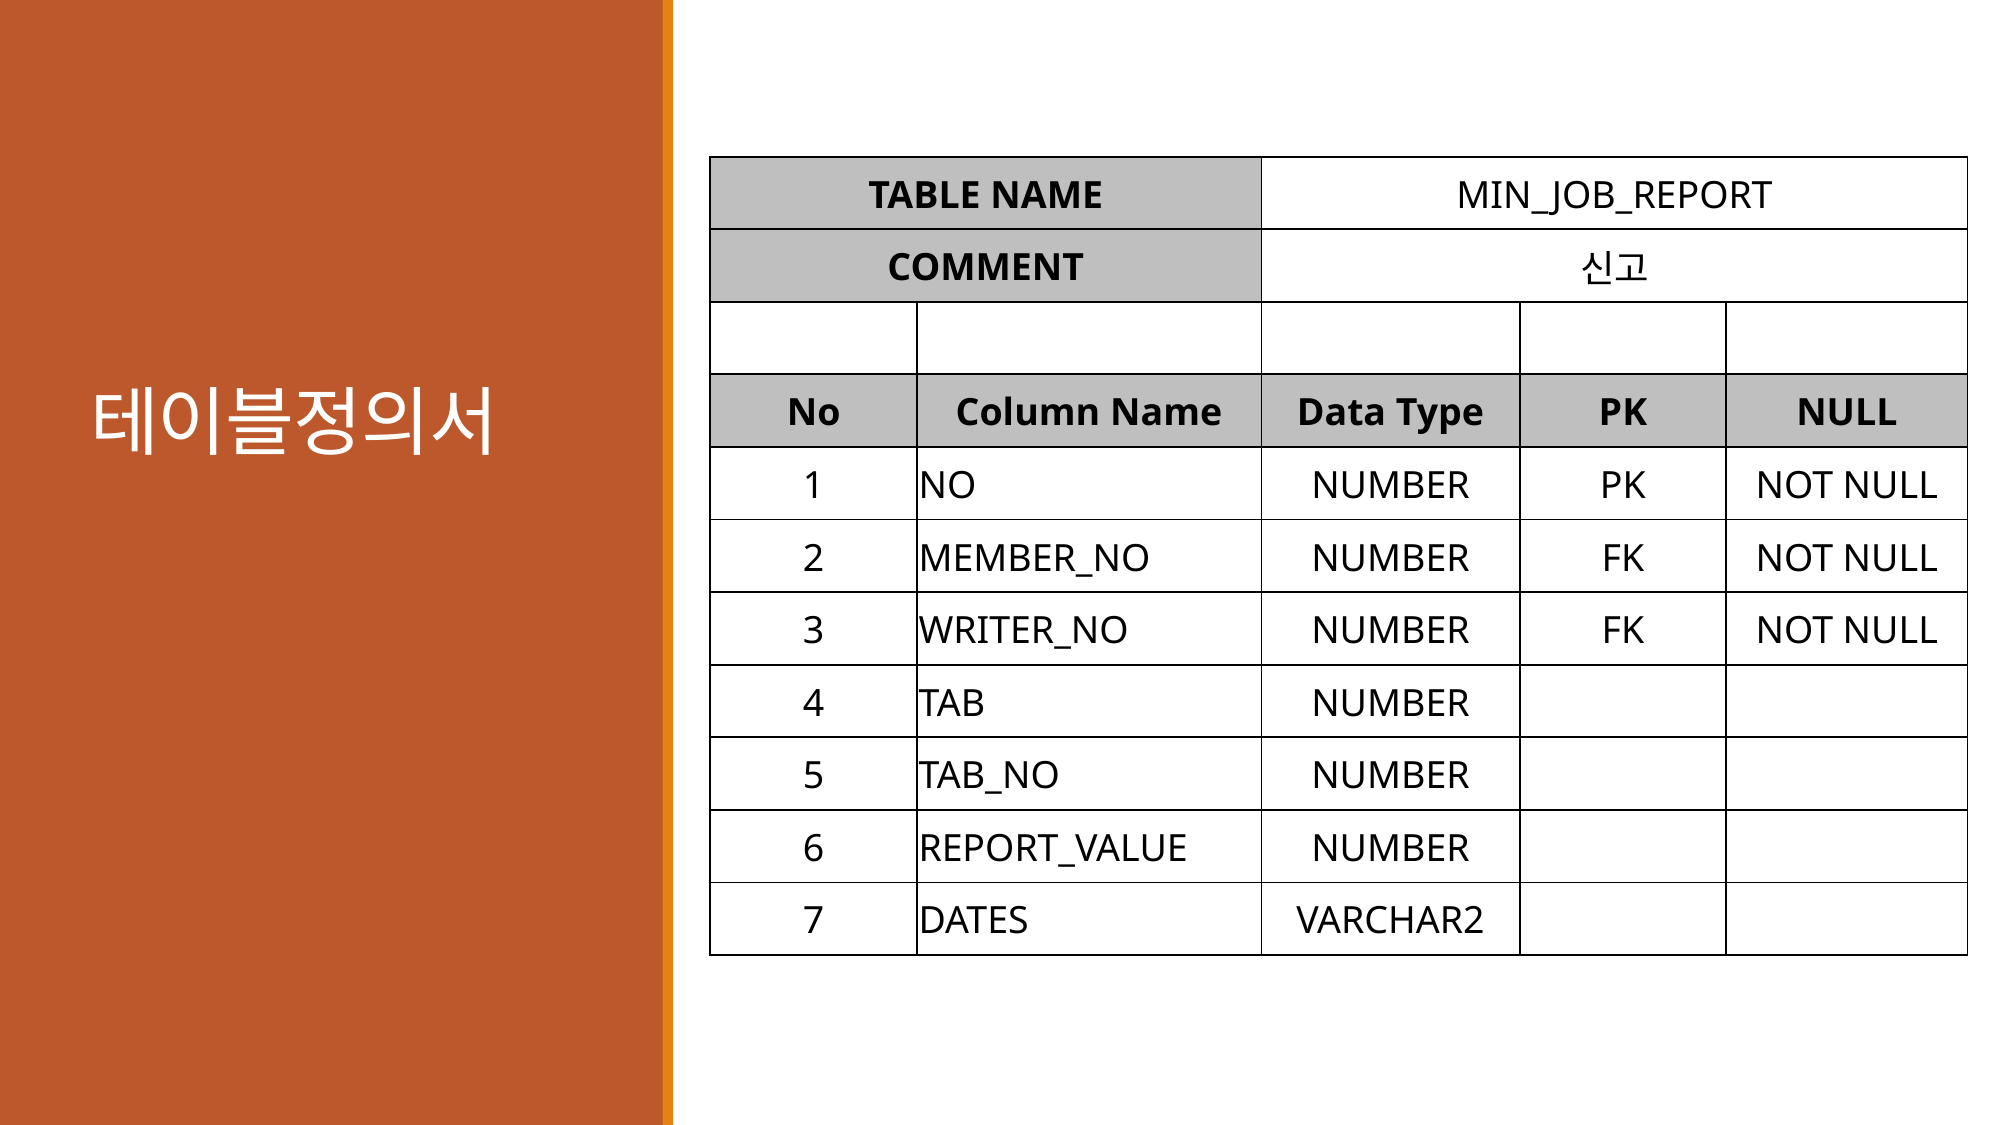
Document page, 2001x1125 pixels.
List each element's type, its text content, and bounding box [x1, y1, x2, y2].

table_cell 2 [711, 520, 916, 591]
table_cell NUMBER [1262, 448, 1519, 519]
table_cell NOT NULL [1727, 448, 1967, 519]
table_cell [1521, 738, 1725, 809]
table_cell PK [1521, 448, 1725, 519]
table_header TABLE NAME [711, 158, 1261, 228]
table_cell [1521, 883, 1725, 954]
table_cell [1727, 811, 1967, 882]
table_cell VARCHAR2 [1262, 883, 1519, 954]
table_cell [1521, 666, 1725, 736]
table_cell [711, 303, 916, 373]
table_cell REPORT_VALUE [918, 811, 1261, 882]
table_cell FK [1521, 593, 1725, 664]
table_cell Data Type [1262, 375, 1519, 446]
table_cell [1727, 883, 1967, 954]
table_cell PK [1521, 375, 1725, 446]
table_cell 4 [711, 666, 916, 736]
title 테이블정의서 [75, 97, 600, 473]
table_cell [1262, 303, 1519, 373]
table_cell COMMENT [711, 230, 1261, 301]
table_cell TAB_NO [918, 738, 1261, 809]
table_cell NUMBER [1262, 738, 1519, 809]
table_cell NUMBER [1262, 666, 1519, 736]
table_cell [1727, 303, 1967, 373]
table_cell [1727, 666, 1967, 736]
table_cell No [711, 375, 916, 446]
table_cell NUMBER [1262, 593, 1519, 664]
table_cell NOT NULL [1727, 520, 1967, 591]
table_cell TAB [918, 666, 1261, 736]
table_cell NULL [1727, 375, 1967, 446]
table_cell 6 [711, 811, 916, 882]
table_cell 5 [711, 738, 916, 809]
table_cell 7 [711, 883, 916, 954]
table_cell 3 [711, 593, 916, 664]
table_cell 1 [711, 448, 916, 519]
table_cell [1727, 738, 1967, 809]
table_cell WRITER_NO [918, 593, 1261, 664]
table_cell [1521, 811, 1725, 882]
table_cell 신고 [1262, 230, 1967, 301]
table_cell NO [918, 448, 1261, 519]
table_cell NUMBER [1262, 811, 1519, 882]
table_cell NOT NULL [1727, 593, 1967, 664]
table_header MIN_JOB_REPORT [1262, 158, 1967, 228]
table_cell [918, 303, 1261, 373]
table_cell NUMBER [1262, 520, 1519, 591]
table_cell MEMBER_NO [918, 520, 1261, 591]
table_cell [1521, 303, 1725, 373]
table_cell Column Name [918, 375, 1261, 446]
table_cell DATES [918, 883, 1261, 954]
table_cell FK [1521, 520, 1725, 591]
